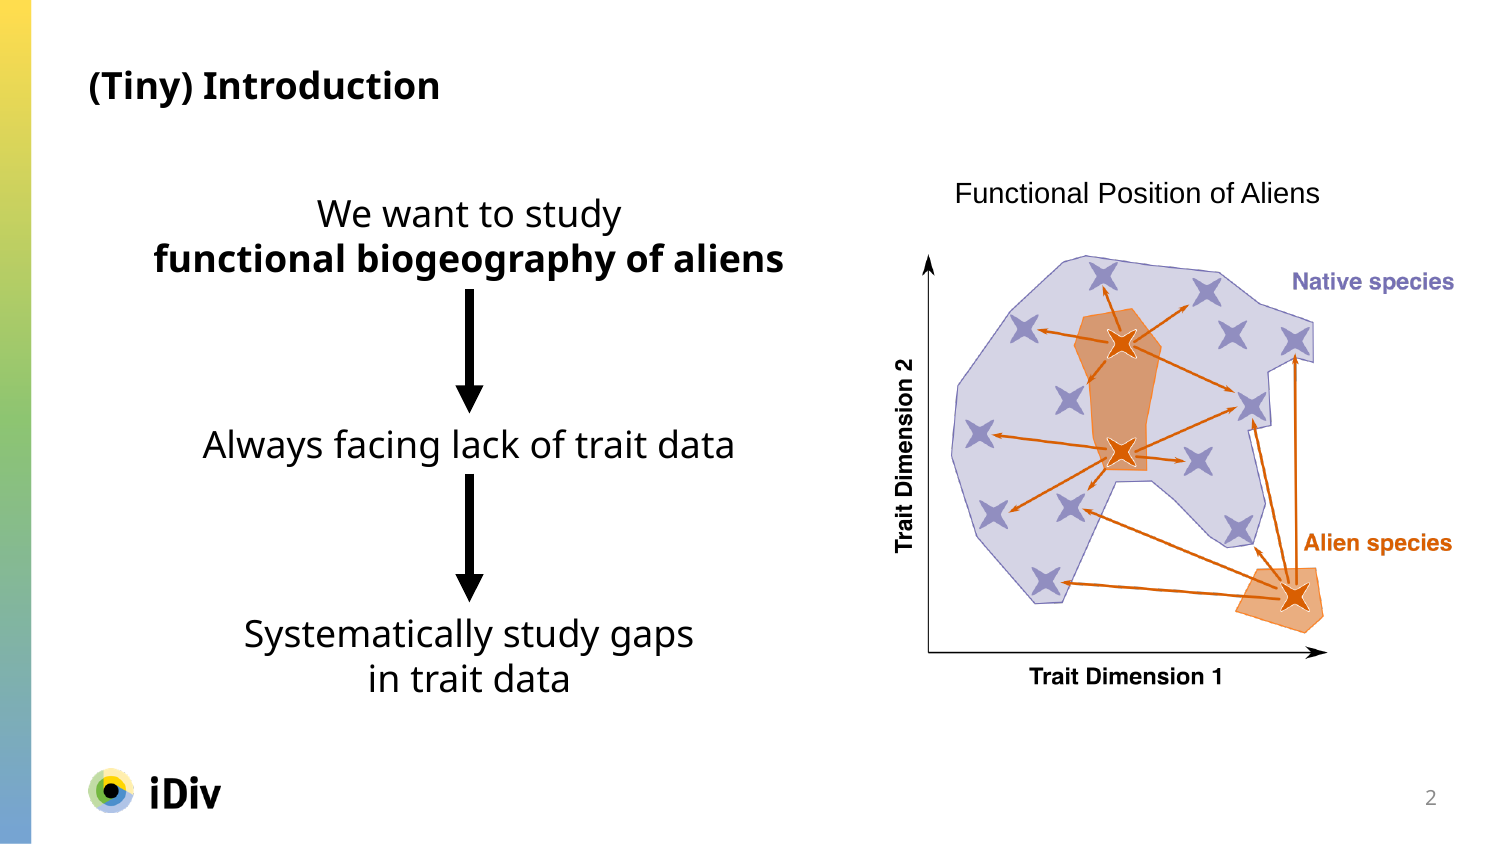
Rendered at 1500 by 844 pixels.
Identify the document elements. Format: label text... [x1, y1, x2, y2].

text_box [885, 159, 1463, 694]
text_box <number> [1240, 767, 1437, 813]
text_box Always facing lack of trait data [103, 413, 836, 474]
text_box (Tiny) Introduction [88, 61, 1437, 157]
picture [0, 0, 1500, 844]
text_box Systematically study gaps in trait data [200, 602, 739, 709]
text_box We want to study functional biogeography of aliens [70, 183, 868, 290]
